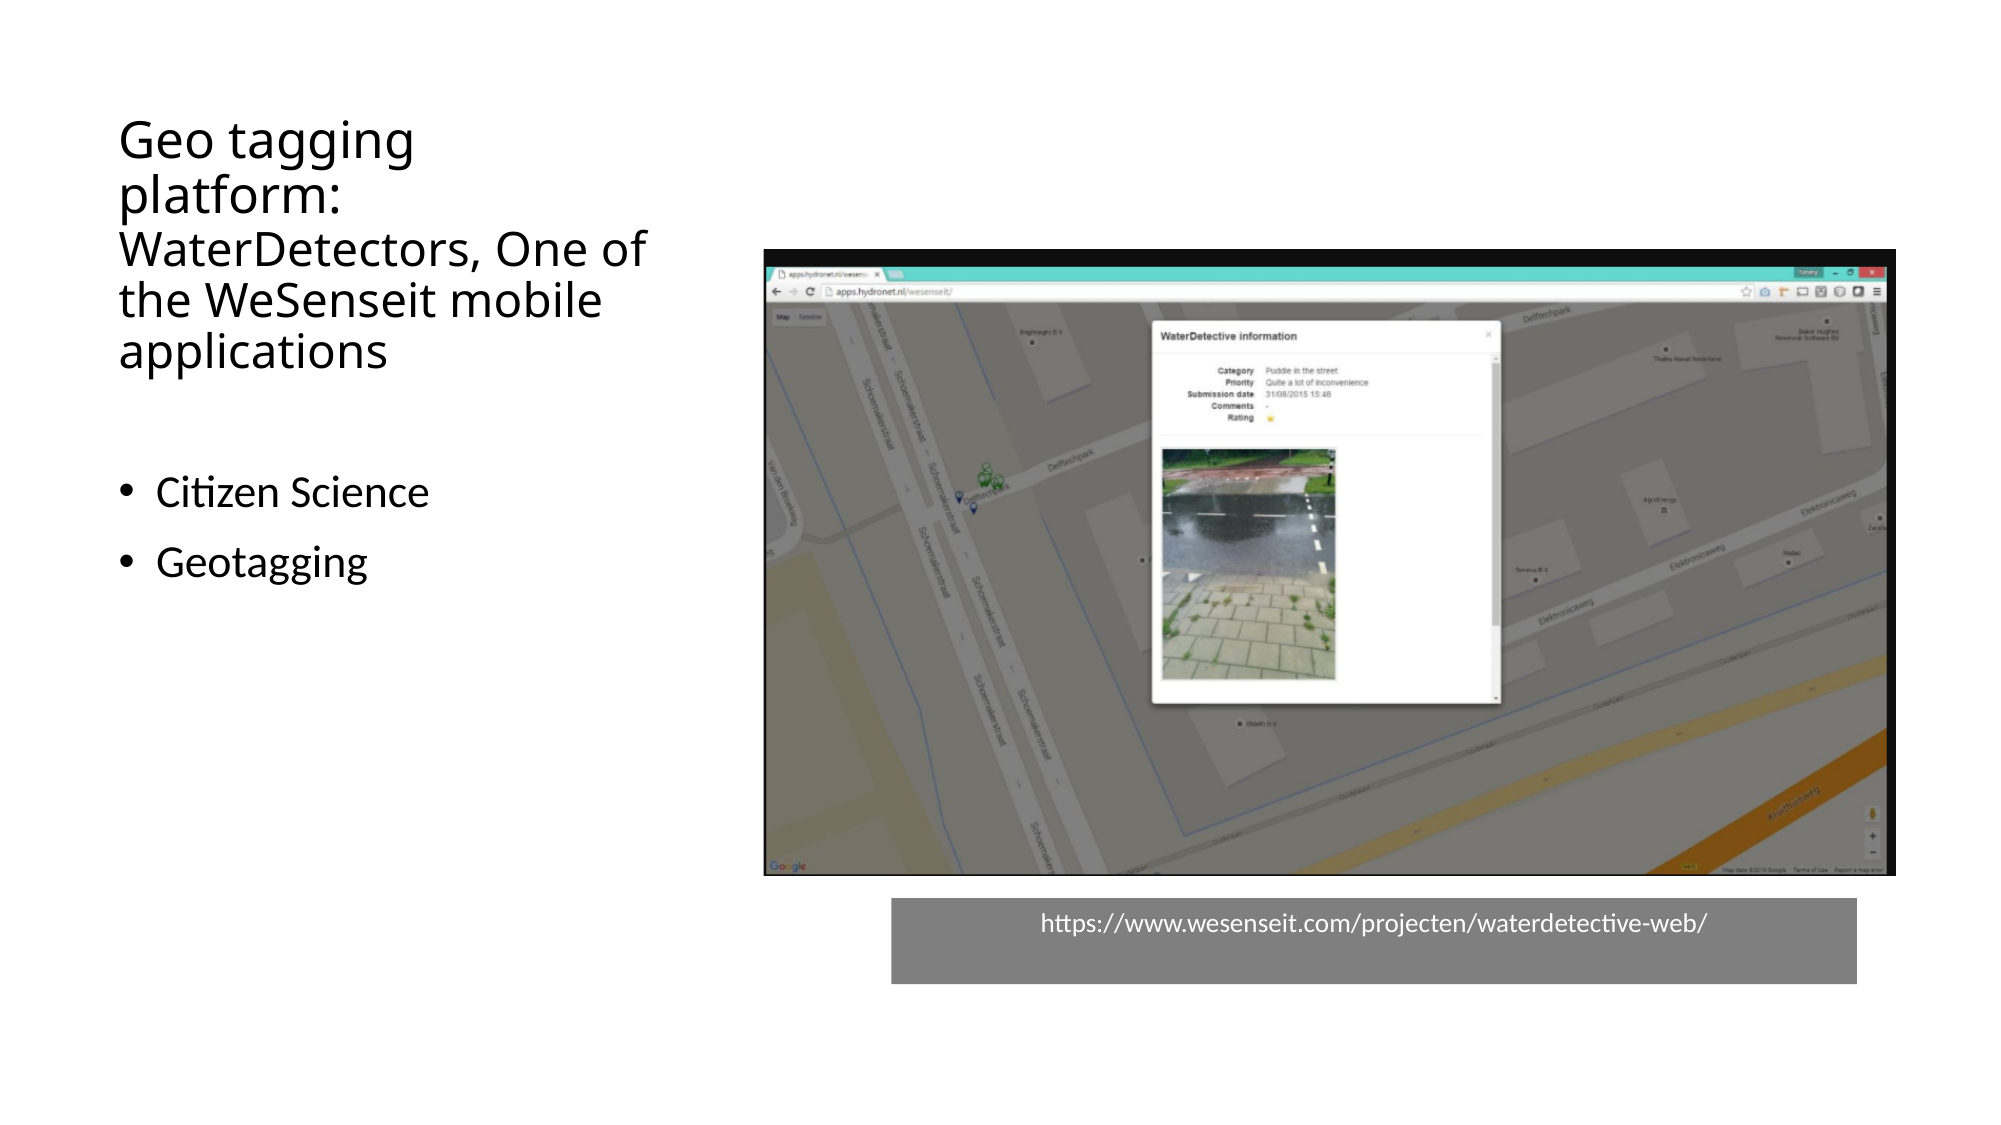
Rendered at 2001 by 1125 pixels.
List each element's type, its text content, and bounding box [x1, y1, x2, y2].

text_box https://www.wesenseit.com/projecten/waterdetective-web/ [891, 898, 1857, 985]
picture [763, 249, 1896, 876]
title Geo tagging platform: WaterDetectors, One of the WeSenseit mobile applications [103, 104, 666, 387]
list Citizen Science Geotagging [103, 460, 666, 1020]
